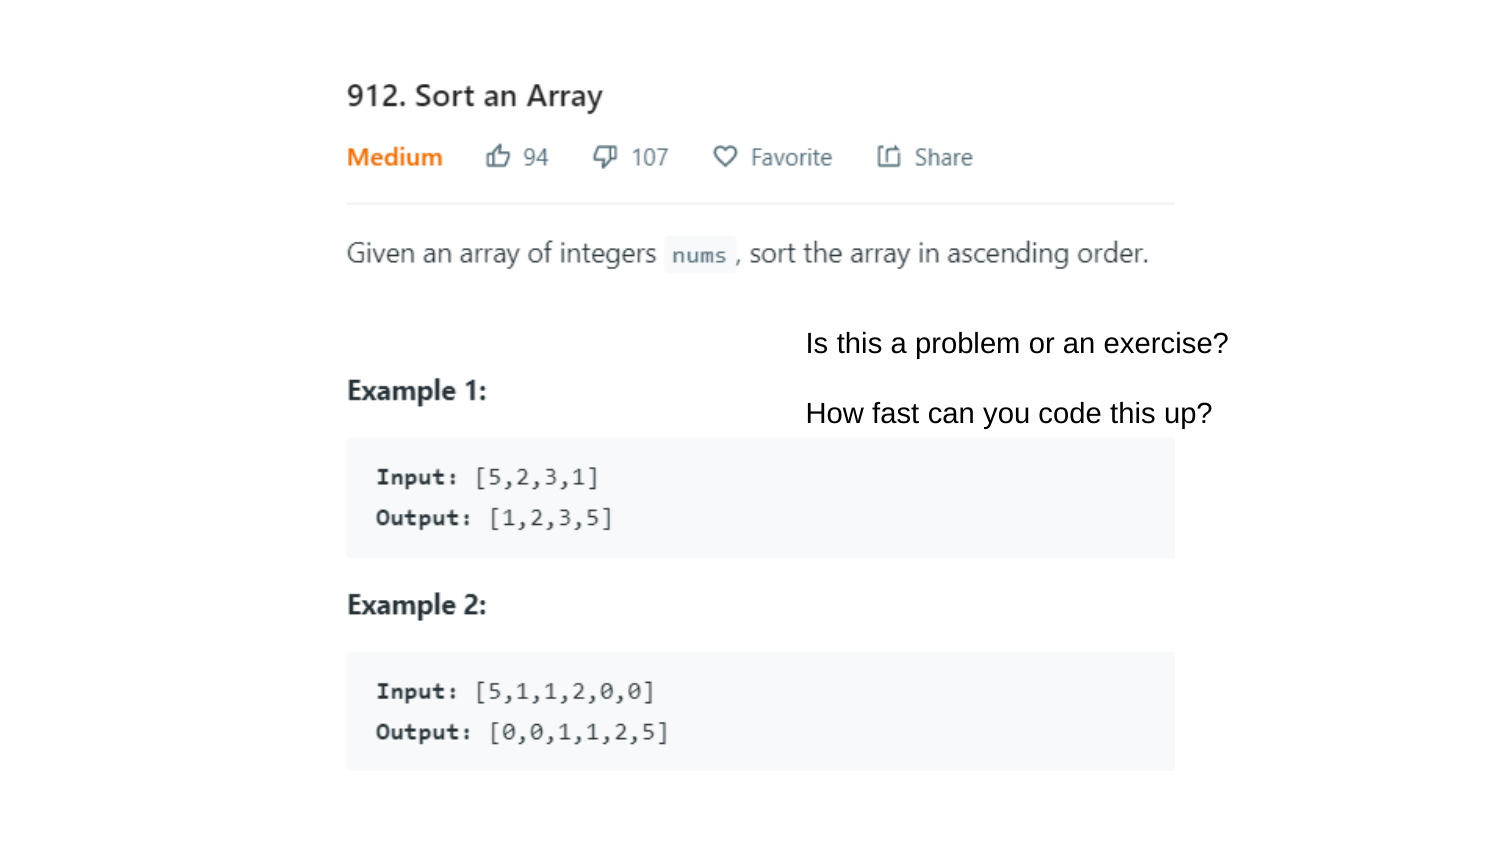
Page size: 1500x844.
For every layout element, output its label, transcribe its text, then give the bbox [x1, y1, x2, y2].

picture [325, 72, 1175, 772]
text_box Is this a problem or an exercise? How fast can you code this up? [1180, 309, 1397, 500]
